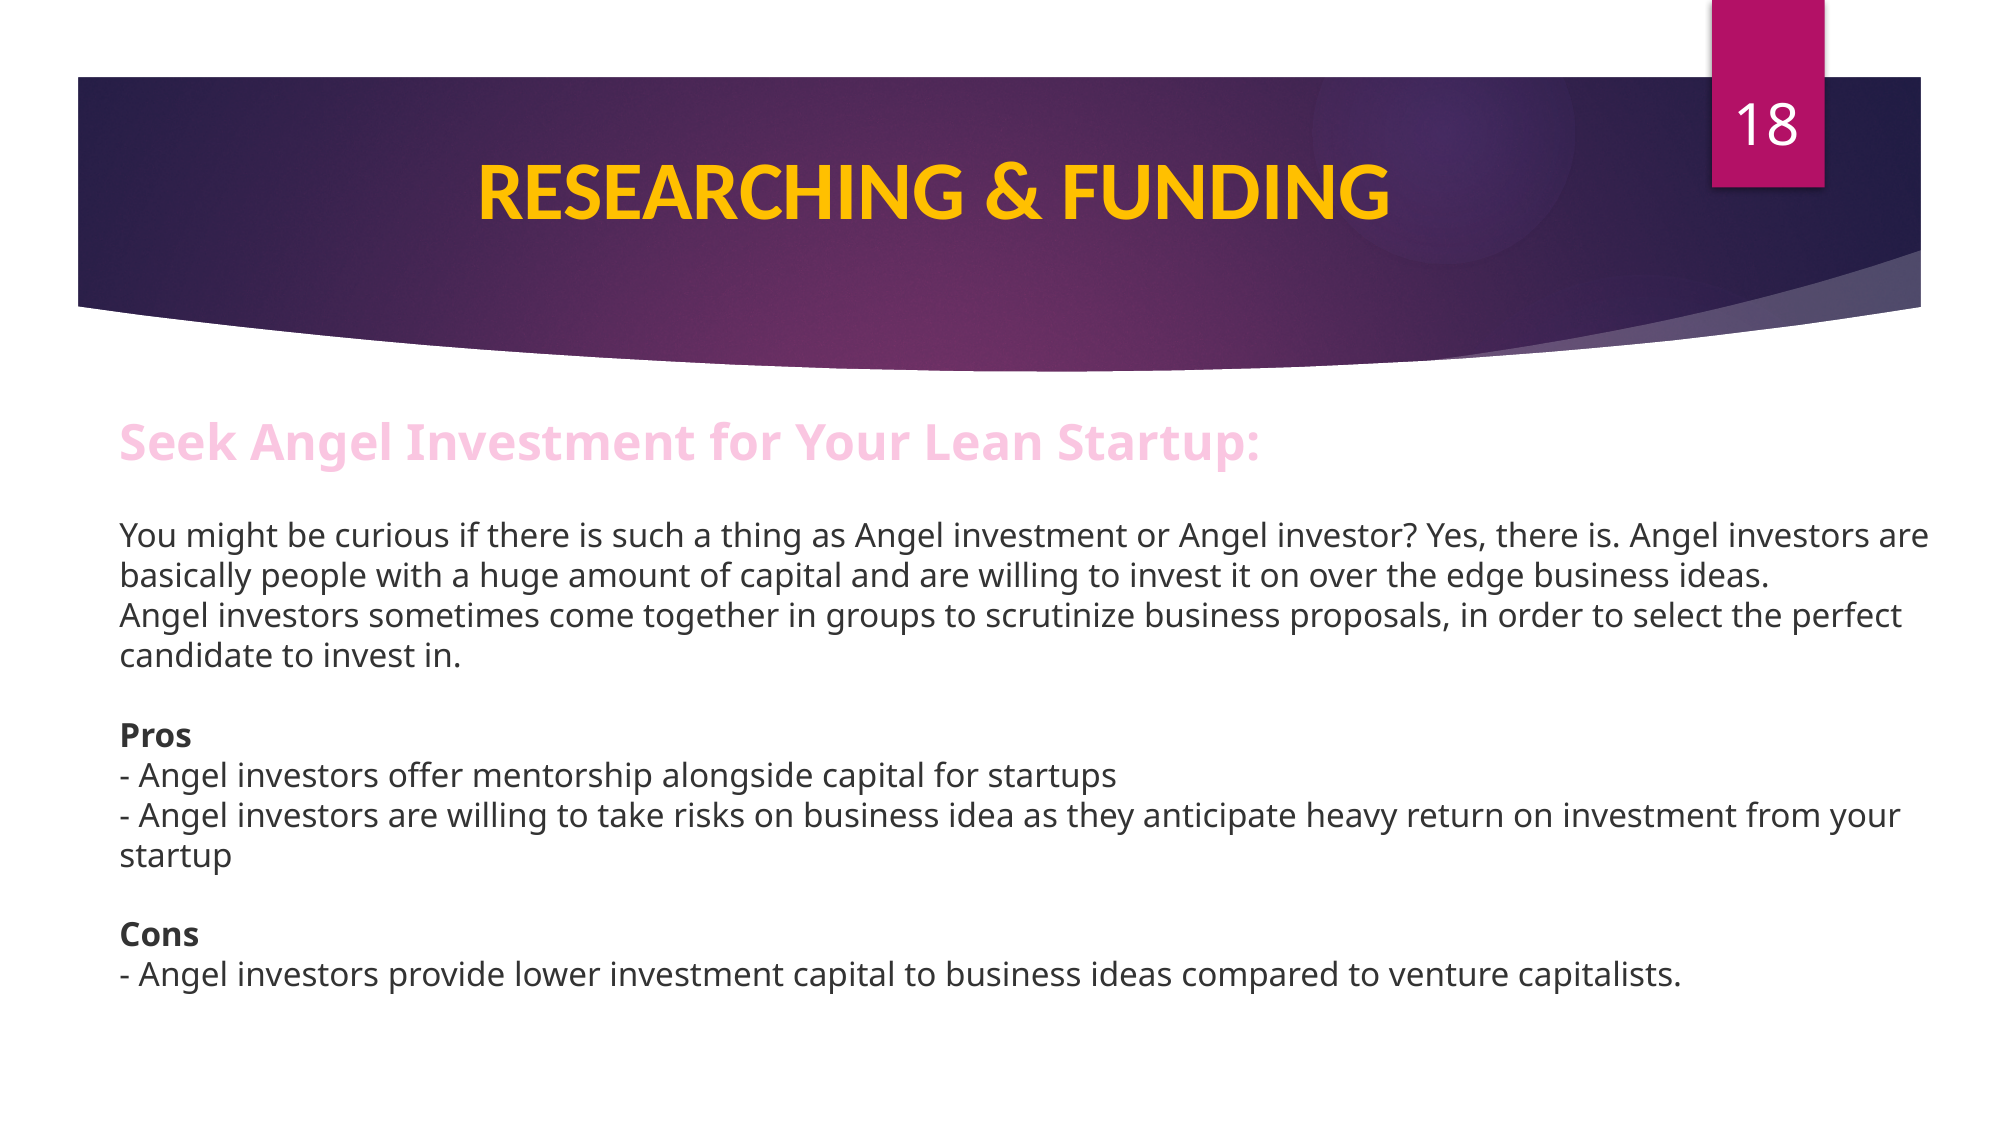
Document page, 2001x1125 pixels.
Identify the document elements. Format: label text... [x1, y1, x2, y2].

text_box You might be curious if there is such a thing as Angel investment or Angel investor? Yes, there is. Angel investors are basically people with a huge amount of capital and are willing to invest it on over the edge business ideas. Angel investors sometimes come together in groups to scrutinize business proposals, in order to select the perfect candidate to invest in. Pros - Angel investors offer mentorship alongside capital for startups - Angel investors are willing to take risks on business idea as they anticipate heavy return on investment from your startup Cons - Angel investors provide lower investment capital to business ideas compared to venture capitalists. [104, 506, 1974, 1001]
text_box Seek Angel Investment for Your Lean Startup: [104, 402, 1989, 478]
slide_number 18 [1698, 48, 1836, 175]
text_box RESEARCHING & FUNDING [376, 122, 1493, 244]
